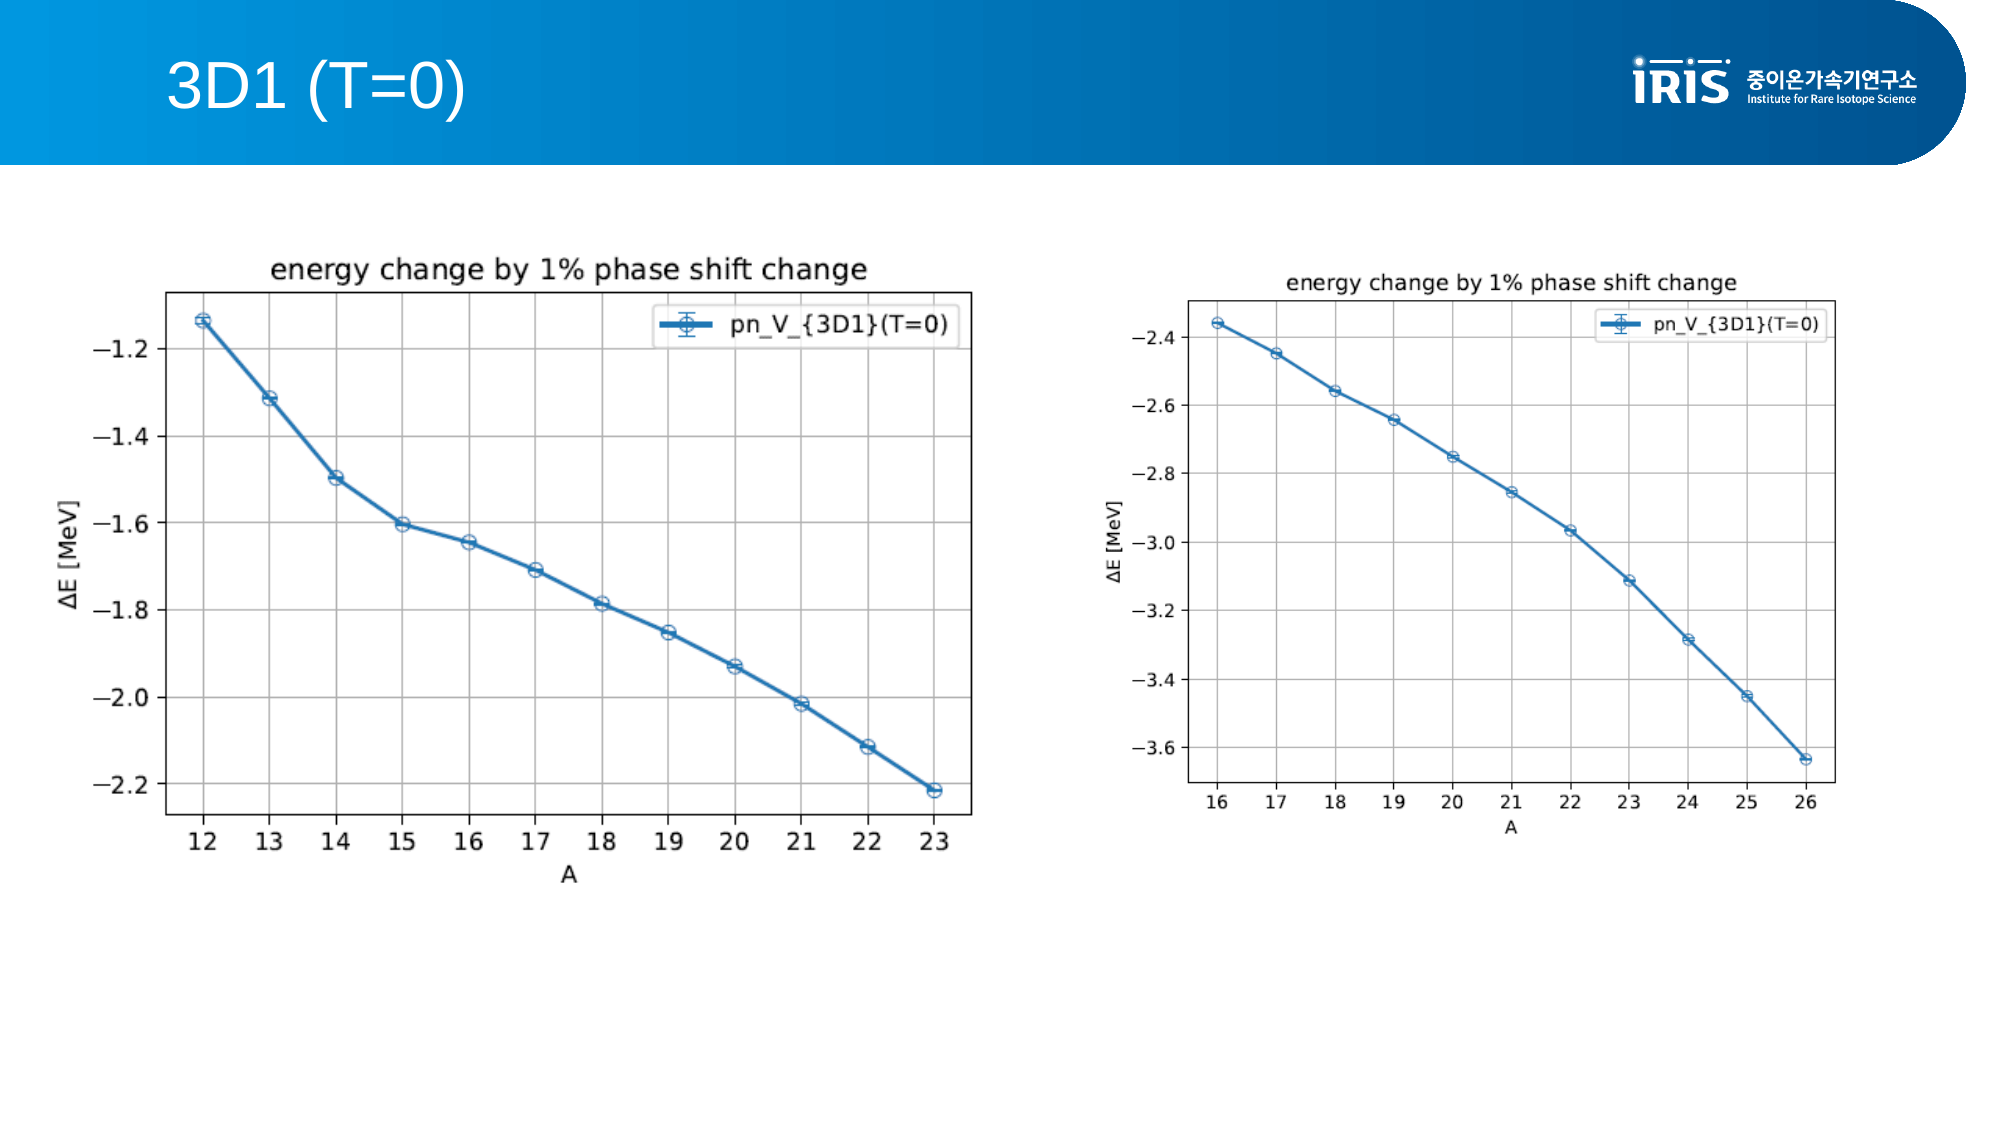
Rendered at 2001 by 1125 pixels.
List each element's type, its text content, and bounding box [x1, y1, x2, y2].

text_box 3D1 (T=0) [151, 34, 1619, 130]
text_box [0, 0, 1968, 167]
picture [1090, 254, 1865, 845]
picture [1618, 44, 1935, 120]
picture [30, 216, 1021, 909]
